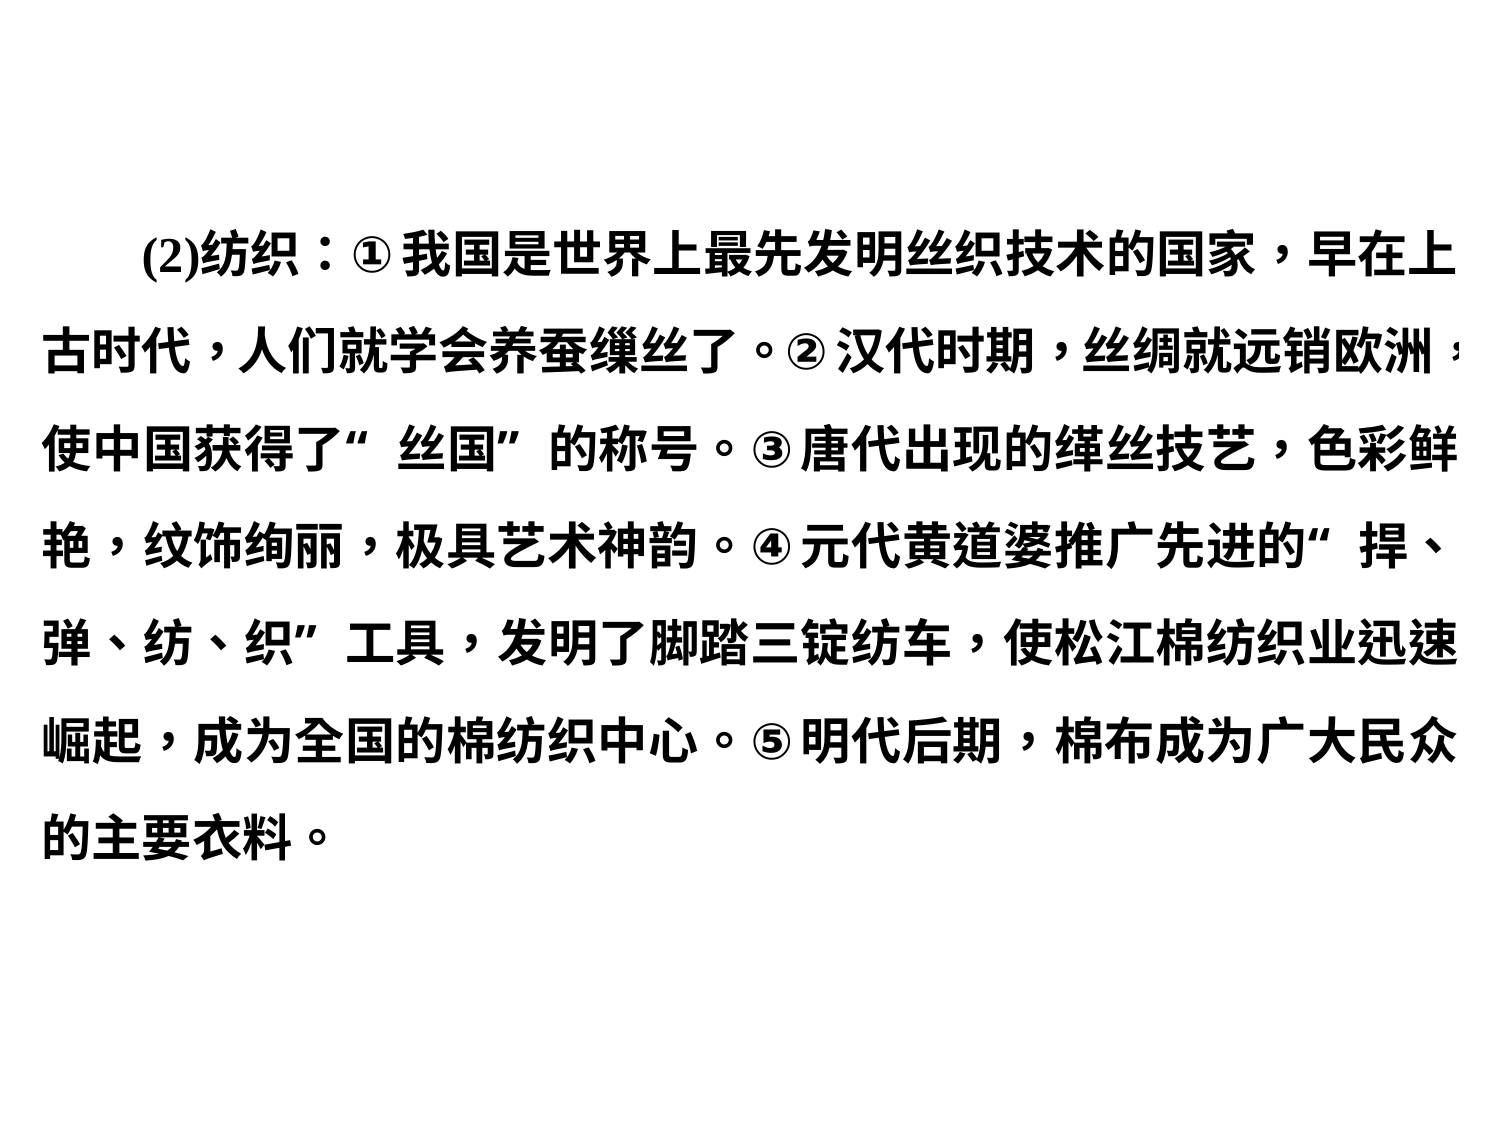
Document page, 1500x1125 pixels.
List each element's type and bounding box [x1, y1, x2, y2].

text_box [41, 222, 1459, 904]
